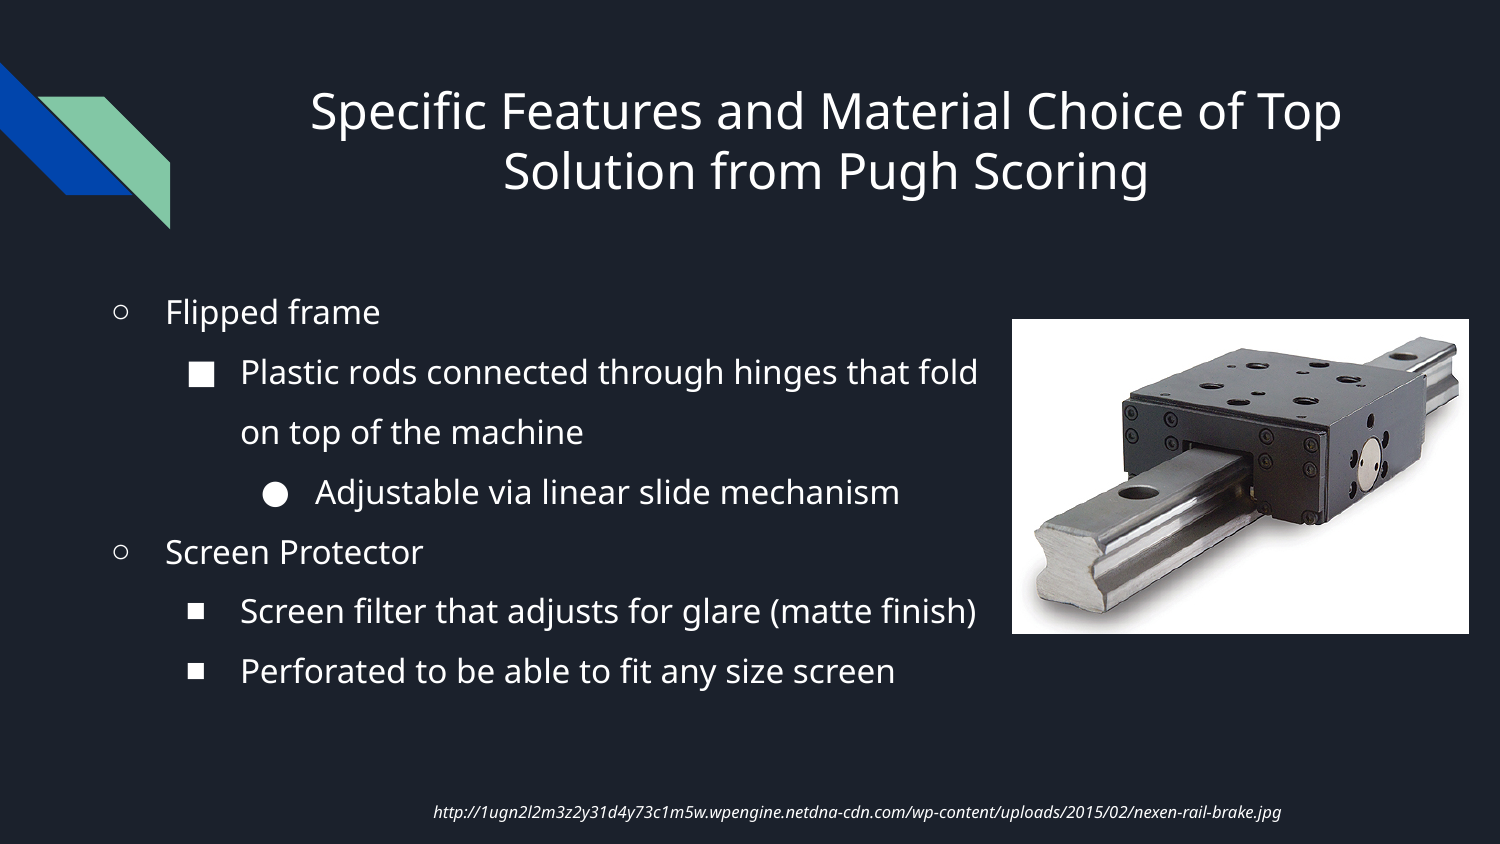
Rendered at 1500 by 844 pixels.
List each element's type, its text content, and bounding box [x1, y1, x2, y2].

text_box http://1ugn2l2m3z2y31d4y73c1m5w.wpengine.netdna-cdn.com/wp-content/uploads/2015/02/nexen-rail-brake.jpg [418, 786, 1483, 836]
title Specific Features and Material Choice of Top Solution from Pugh Scoring [212, 64, 1442, 215]
picture [1012, 319, 1469, 634]
list Flipped frame Plastic rods connected through hinges that fold on top of the machine Adjustable via linear slide mechanism Screen Protector Screen filter that adjusts for glare (matte finish) Perforated to be able to fit any size screen [0, 211, 997, 742]
